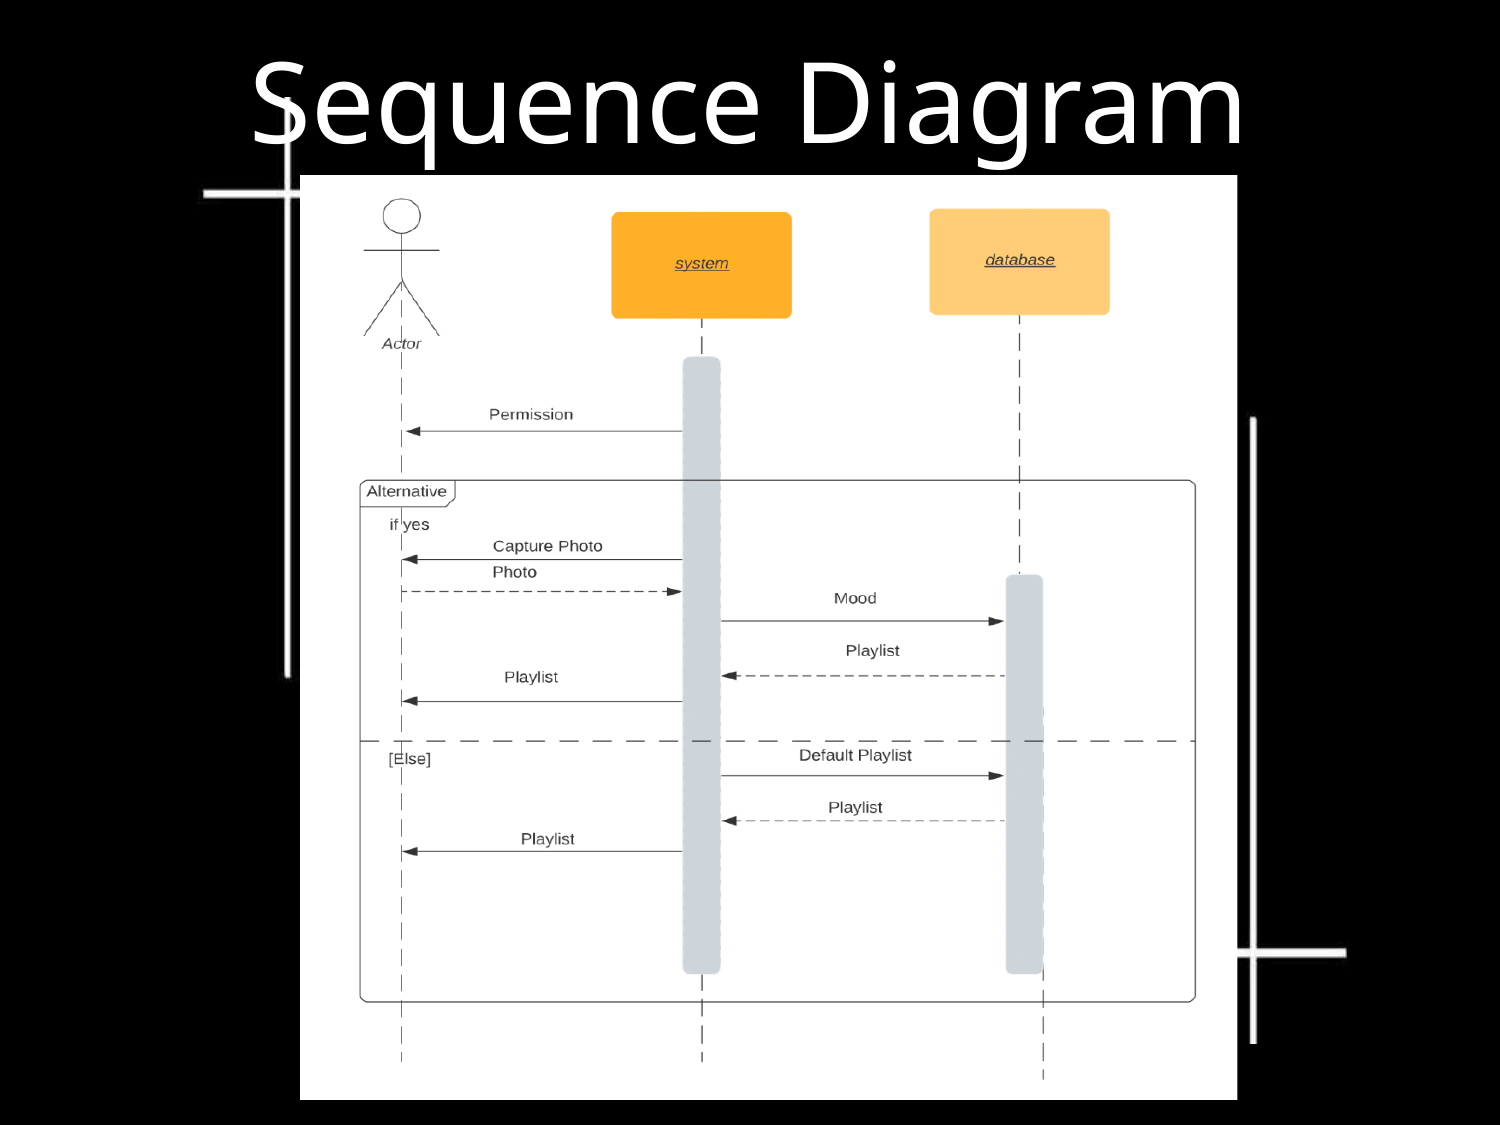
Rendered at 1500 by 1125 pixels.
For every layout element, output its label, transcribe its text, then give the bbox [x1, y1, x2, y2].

picture [80, 80, 1420, 1107]
text_box Sequence Diagram [235, 23, 1265, 79]
